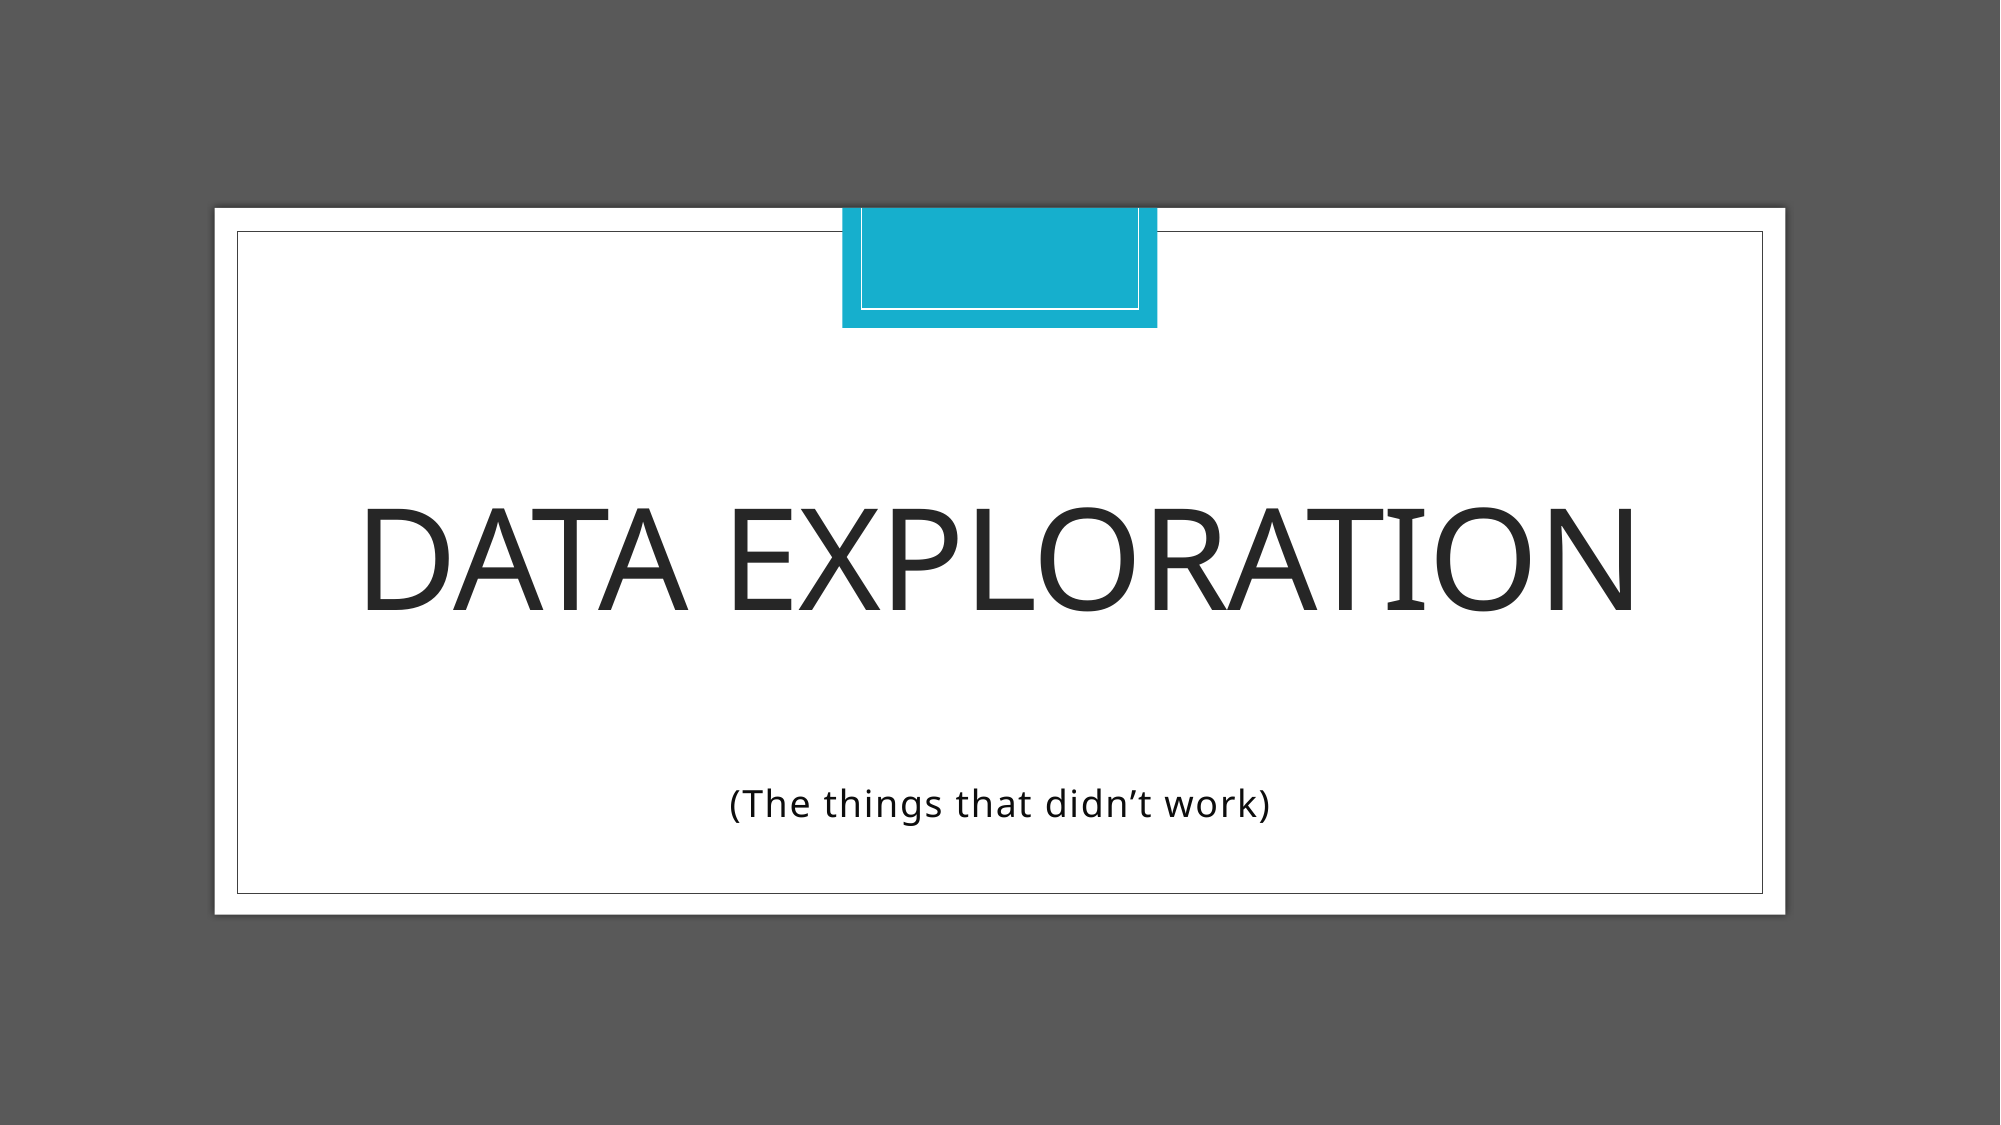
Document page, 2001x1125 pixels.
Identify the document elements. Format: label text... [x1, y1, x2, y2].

subtitle (The things that didn’t work) [267, 768, 1734, 844]
title Data exploration [267, 368, 1733, 768]
